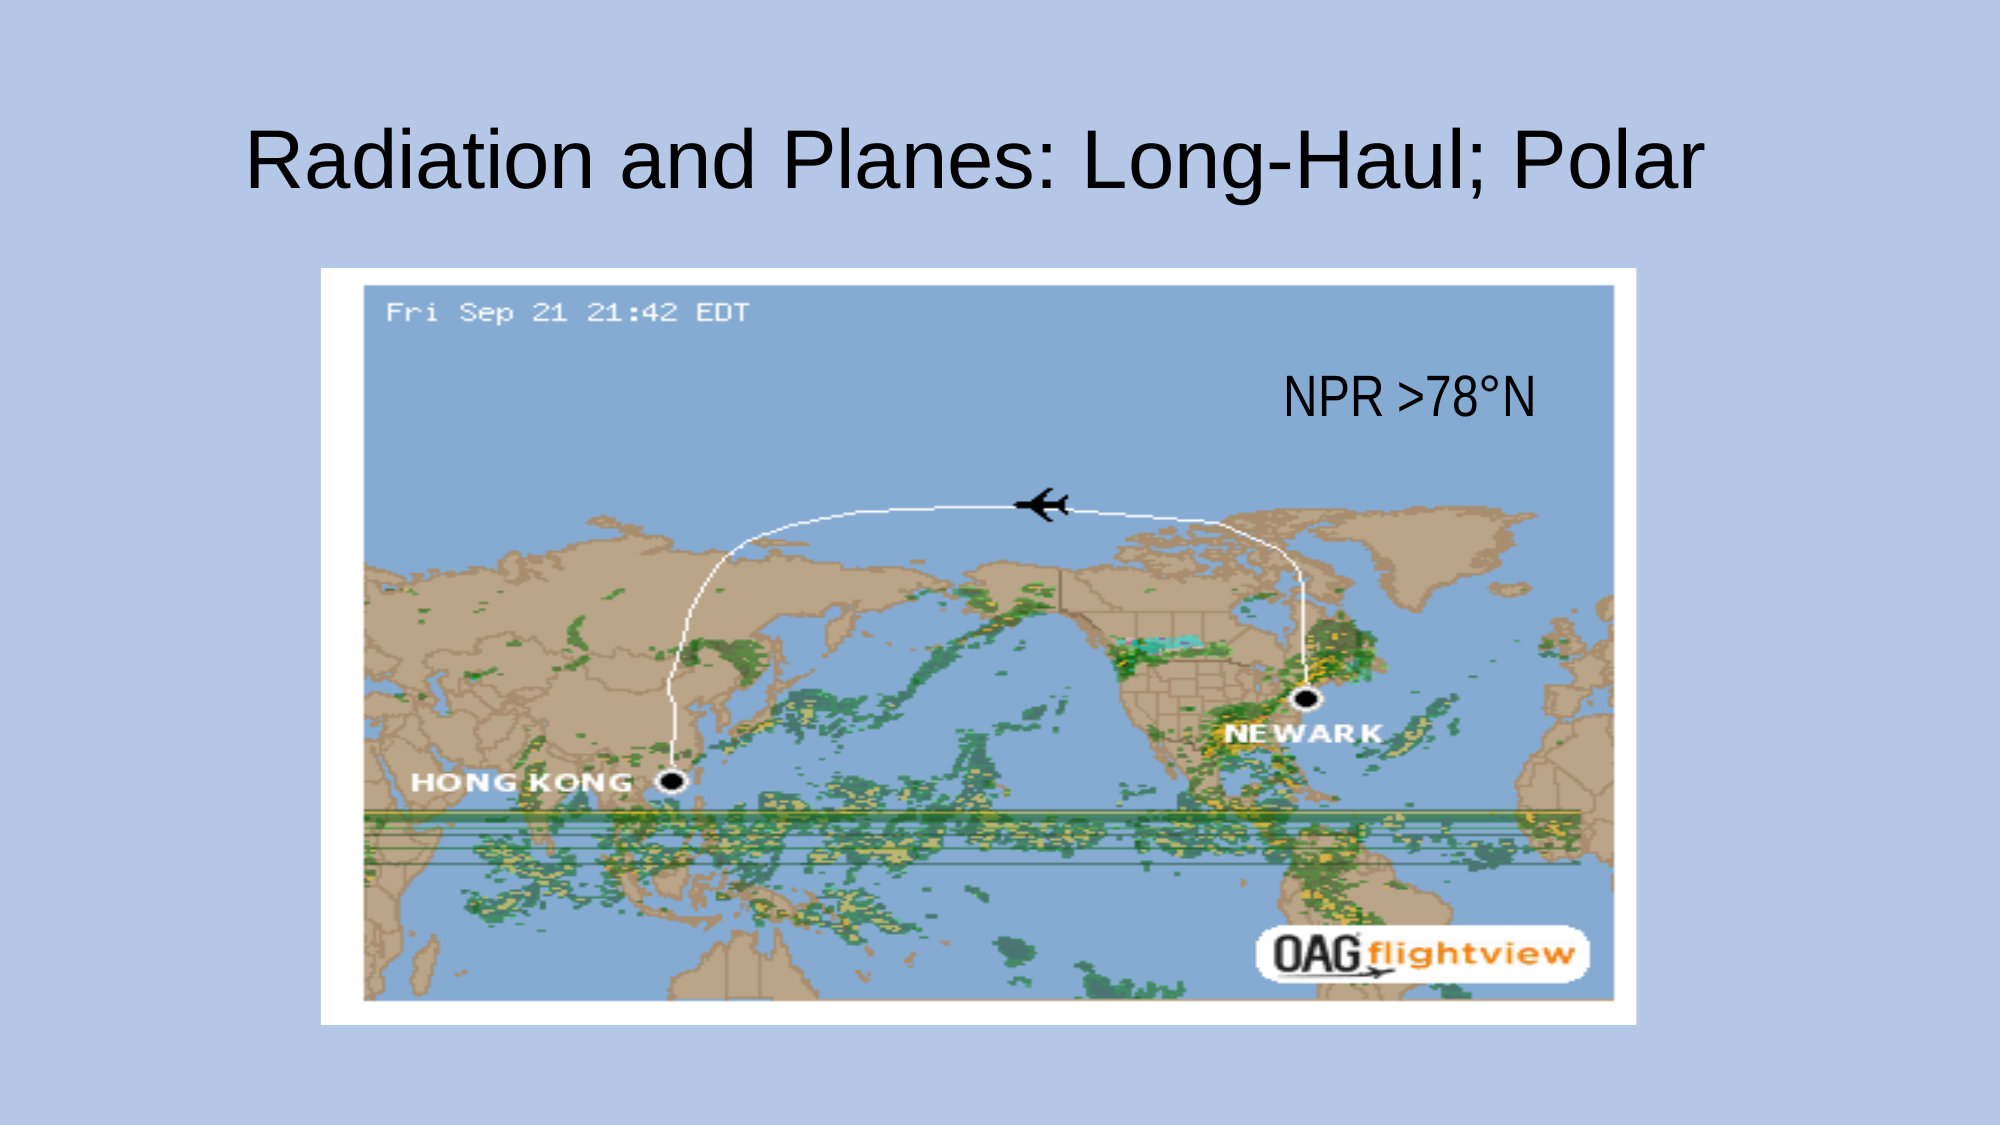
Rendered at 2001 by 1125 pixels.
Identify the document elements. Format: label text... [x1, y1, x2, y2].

title Radiation and Planes: Long-Haul; Polar [229, 76, 1766, 247]
picture [320, 268, 1637, 1025]
